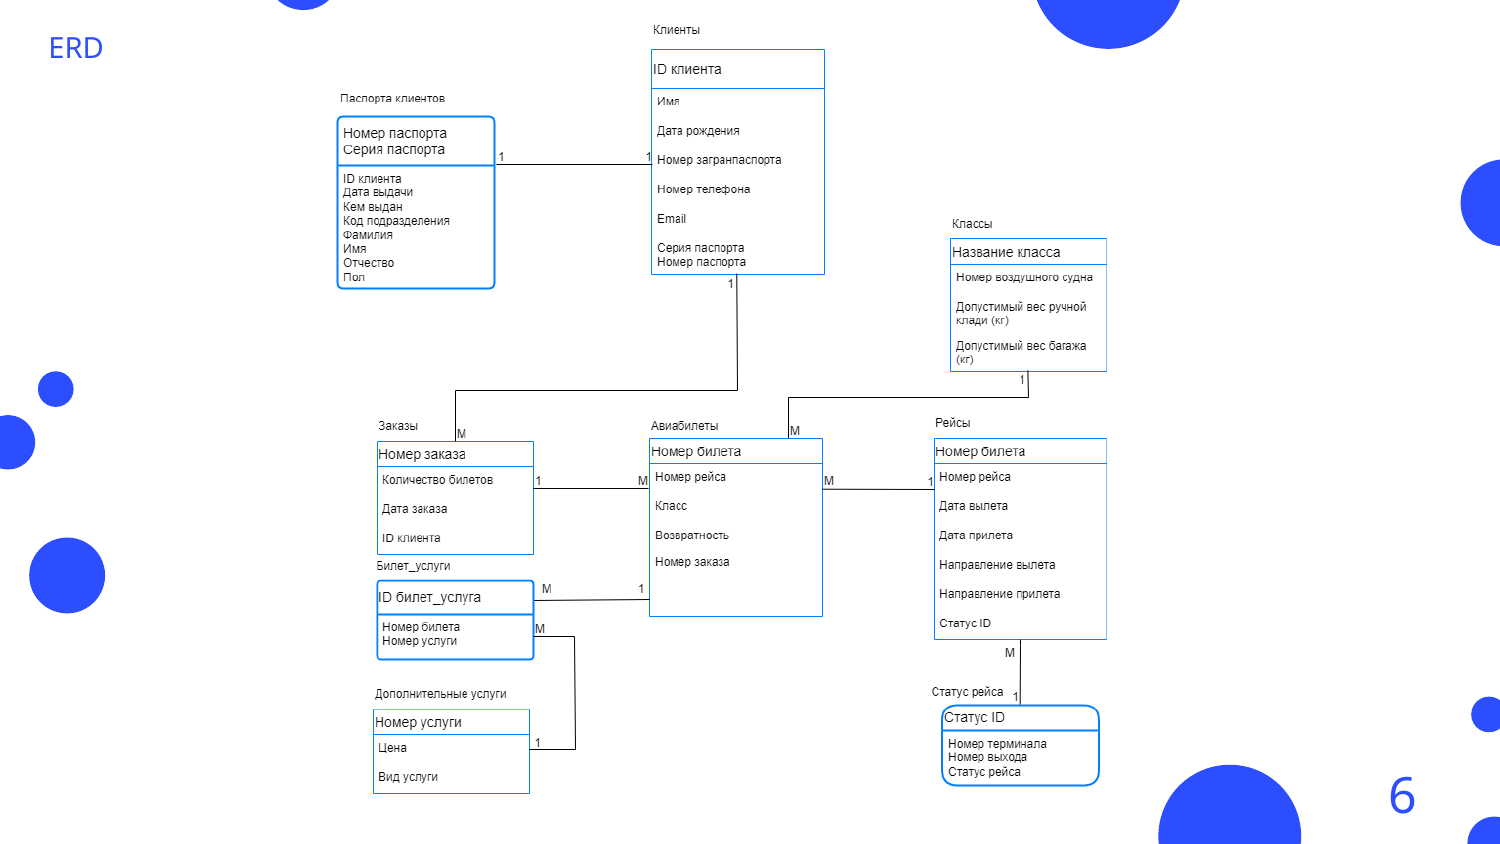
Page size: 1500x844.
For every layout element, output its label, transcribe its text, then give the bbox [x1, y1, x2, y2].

text_box [1037, 0, 1180, 48]
text_box [1461, 160, 1500, 246]
text_box [278, 0, 328, 10]
text_box [1159, 765, 1301, 844]
text_box [38, 372, 73, 407]
text_box ERD [48, 15, 333, 65]
text_box [0, 415, 35, 469]
text_box 6 [1388, 739, 1423, 824]
picture [335, 15, 1107, 796]
text_box [1471, 697, 1500, 732]
text_box [29, 538, 105, 613]
text_box [1468, 817, 1500, 844]
